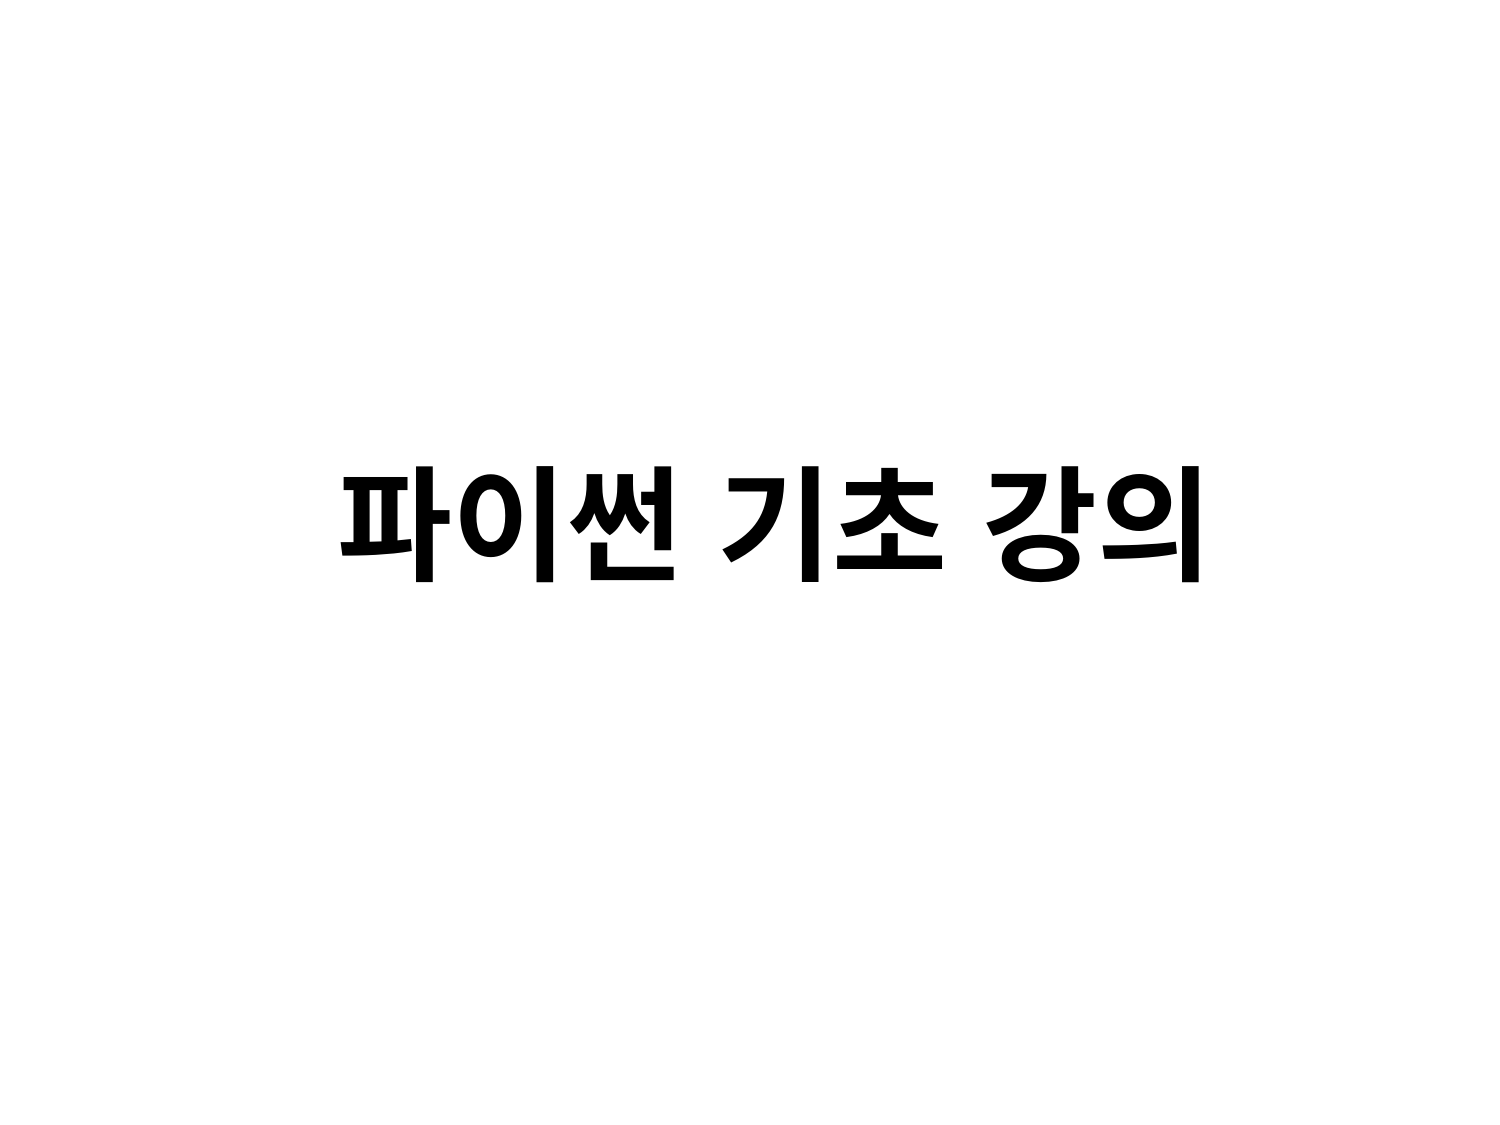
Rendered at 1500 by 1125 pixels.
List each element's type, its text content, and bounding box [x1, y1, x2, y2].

title 파이썬 기초 강의 [59, 375, 1490, 669]
